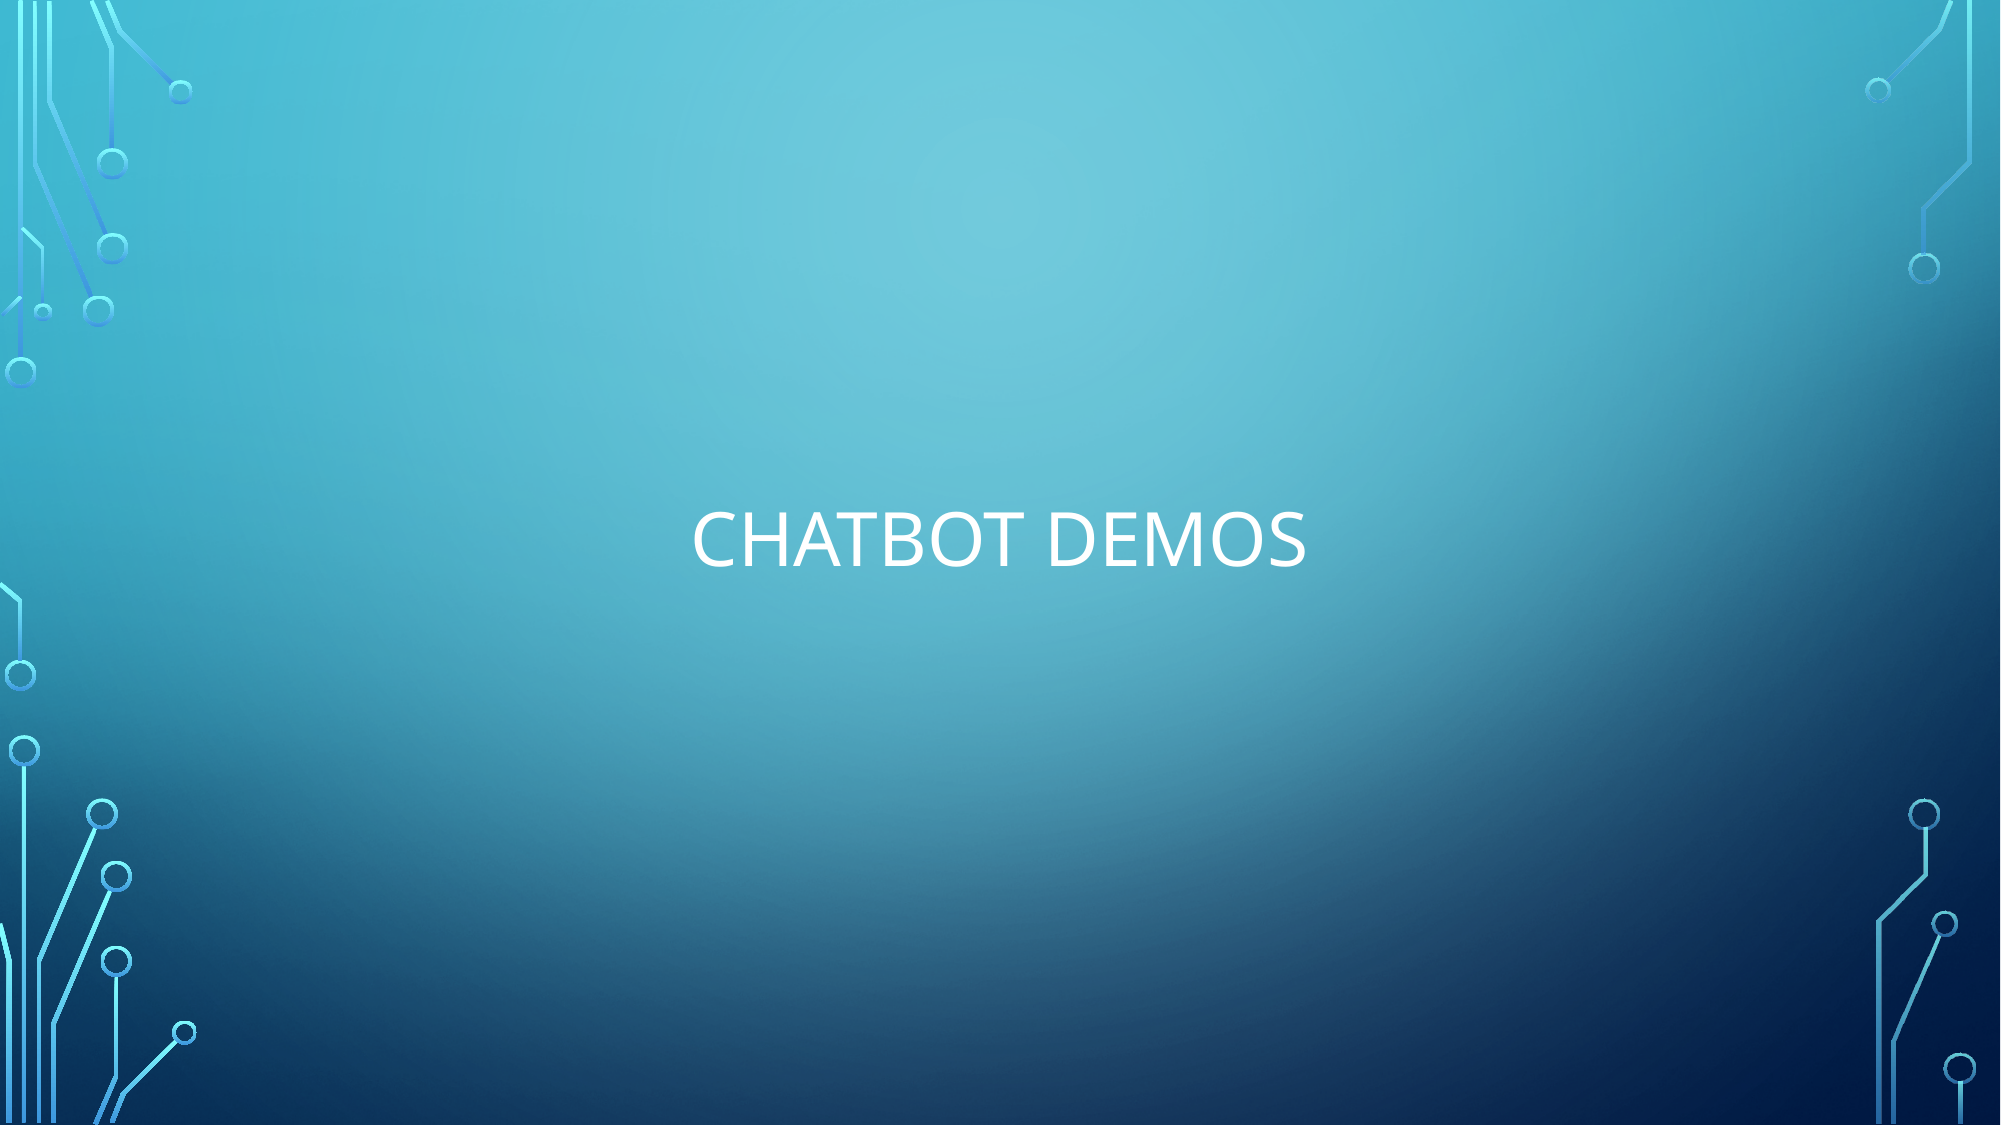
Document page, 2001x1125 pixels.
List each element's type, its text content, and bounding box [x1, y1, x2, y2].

title CHATBOT Demos [187, 101, 1813, 983]
